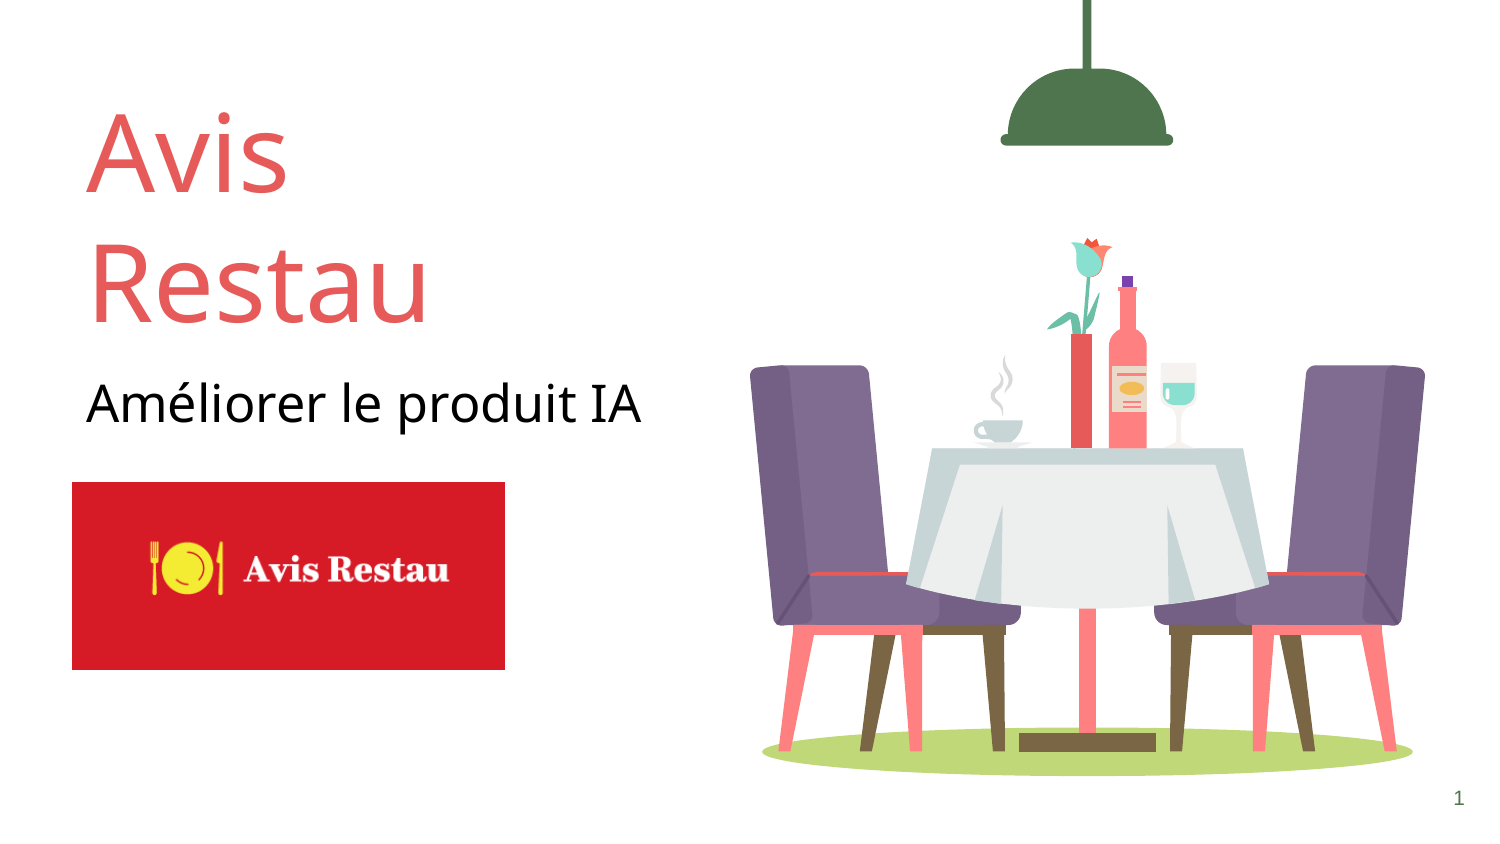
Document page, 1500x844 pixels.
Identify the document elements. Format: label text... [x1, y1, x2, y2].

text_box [749, 0, 1426, 777]
title Avis Restau [71, 66, 744, 362]
subtitle Améliorer le produit IA [71, 363, 744, 442]
slide_number 1 [1389, 764, 1480, 830]
picture [71, 482, 505, 670]
